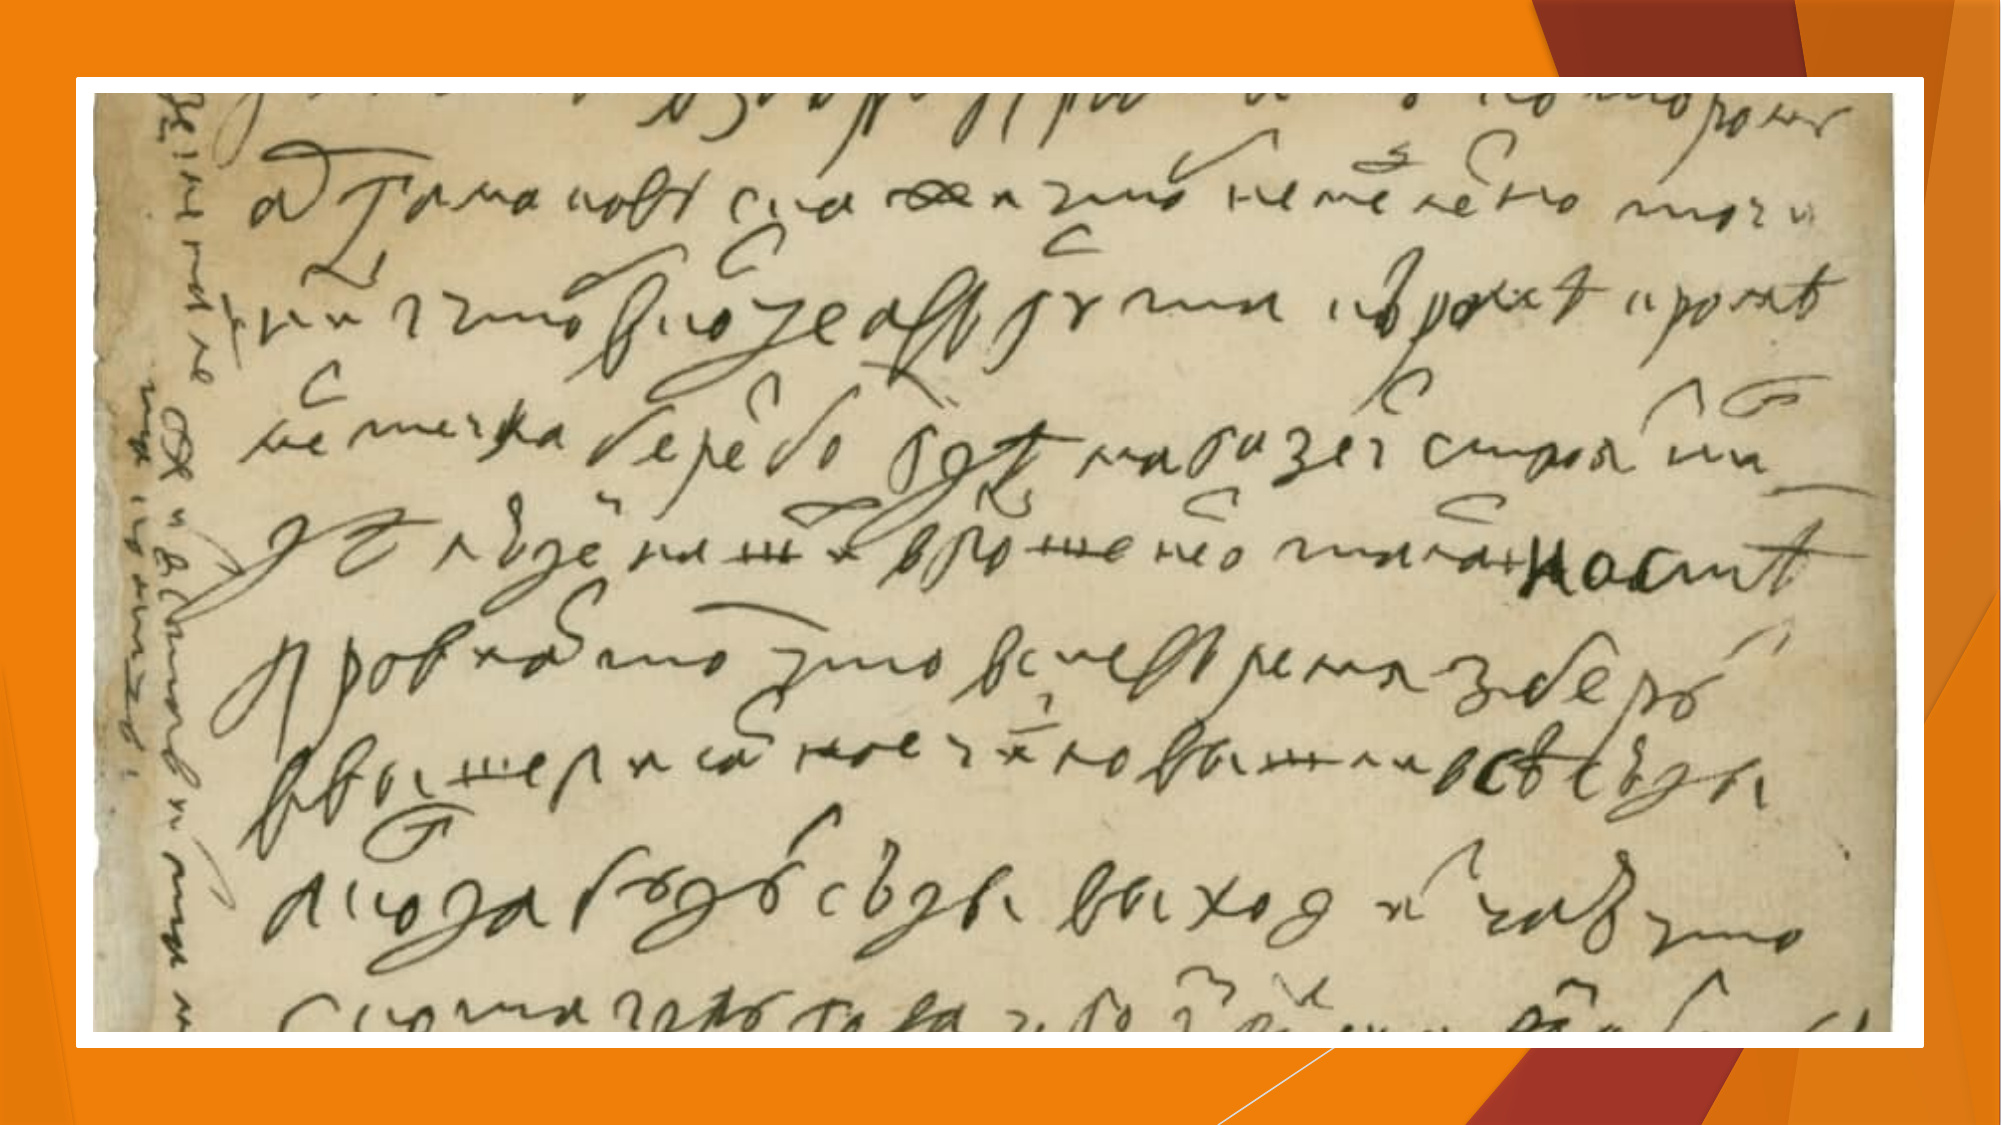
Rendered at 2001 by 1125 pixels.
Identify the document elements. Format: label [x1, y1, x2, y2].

list [92, 93, 1908, 1032]
text_box [0, 0, 2000, 1125]
